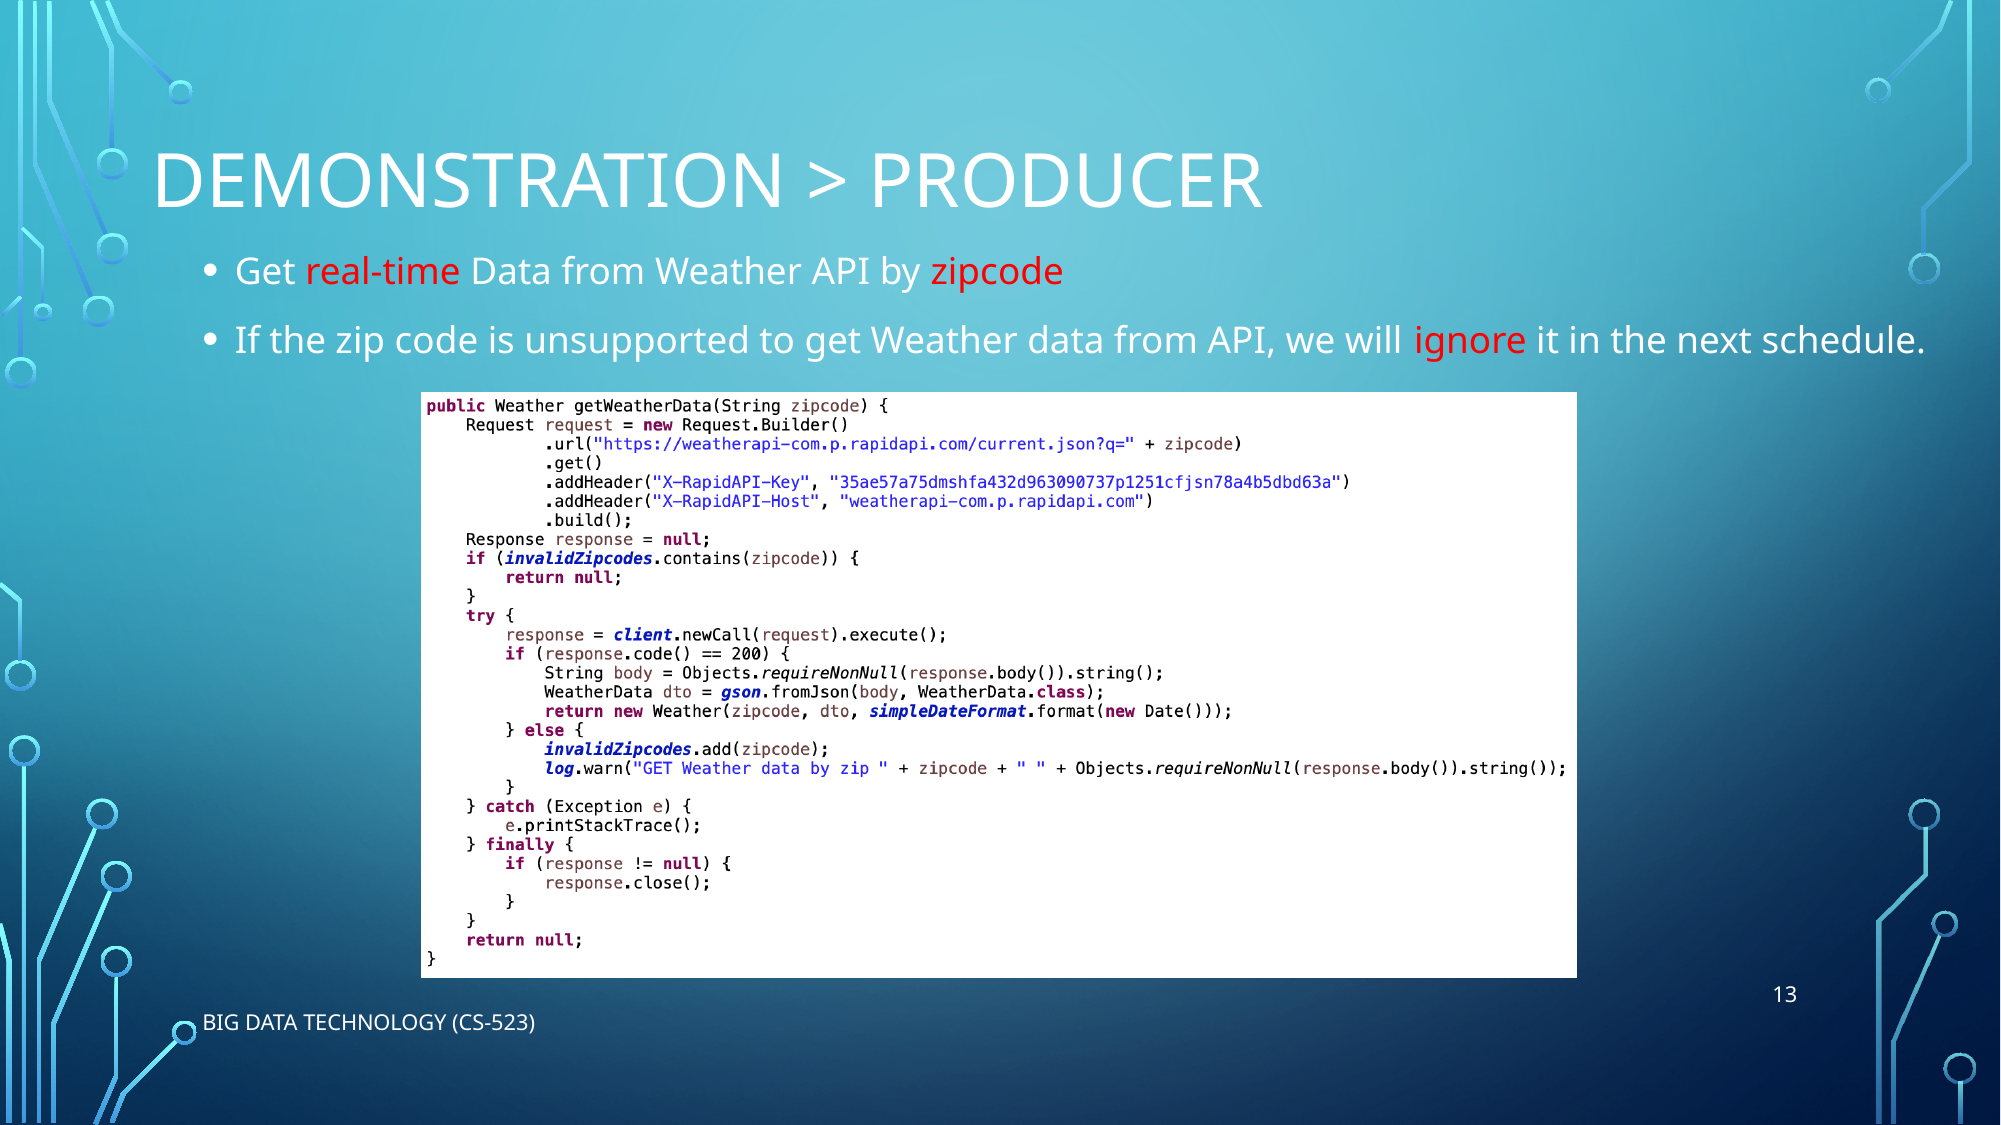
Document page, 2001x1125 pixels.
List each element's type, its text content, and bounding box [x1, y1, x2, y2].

slide_number 13 [1685, 965, 1813, 1025]
picture [421, 392, 1577, 978]
list Get real-time Data from Weather API by zipcode If the zip code is unsupported to get Weather data from API, we will ignore it in the next schedule. [187, 231, 1944, 379]
footer Big data technology (cs-523) [187, 991, 1211, 1052]
title Demonstration > Producer [136, 124, 1862, 243]
